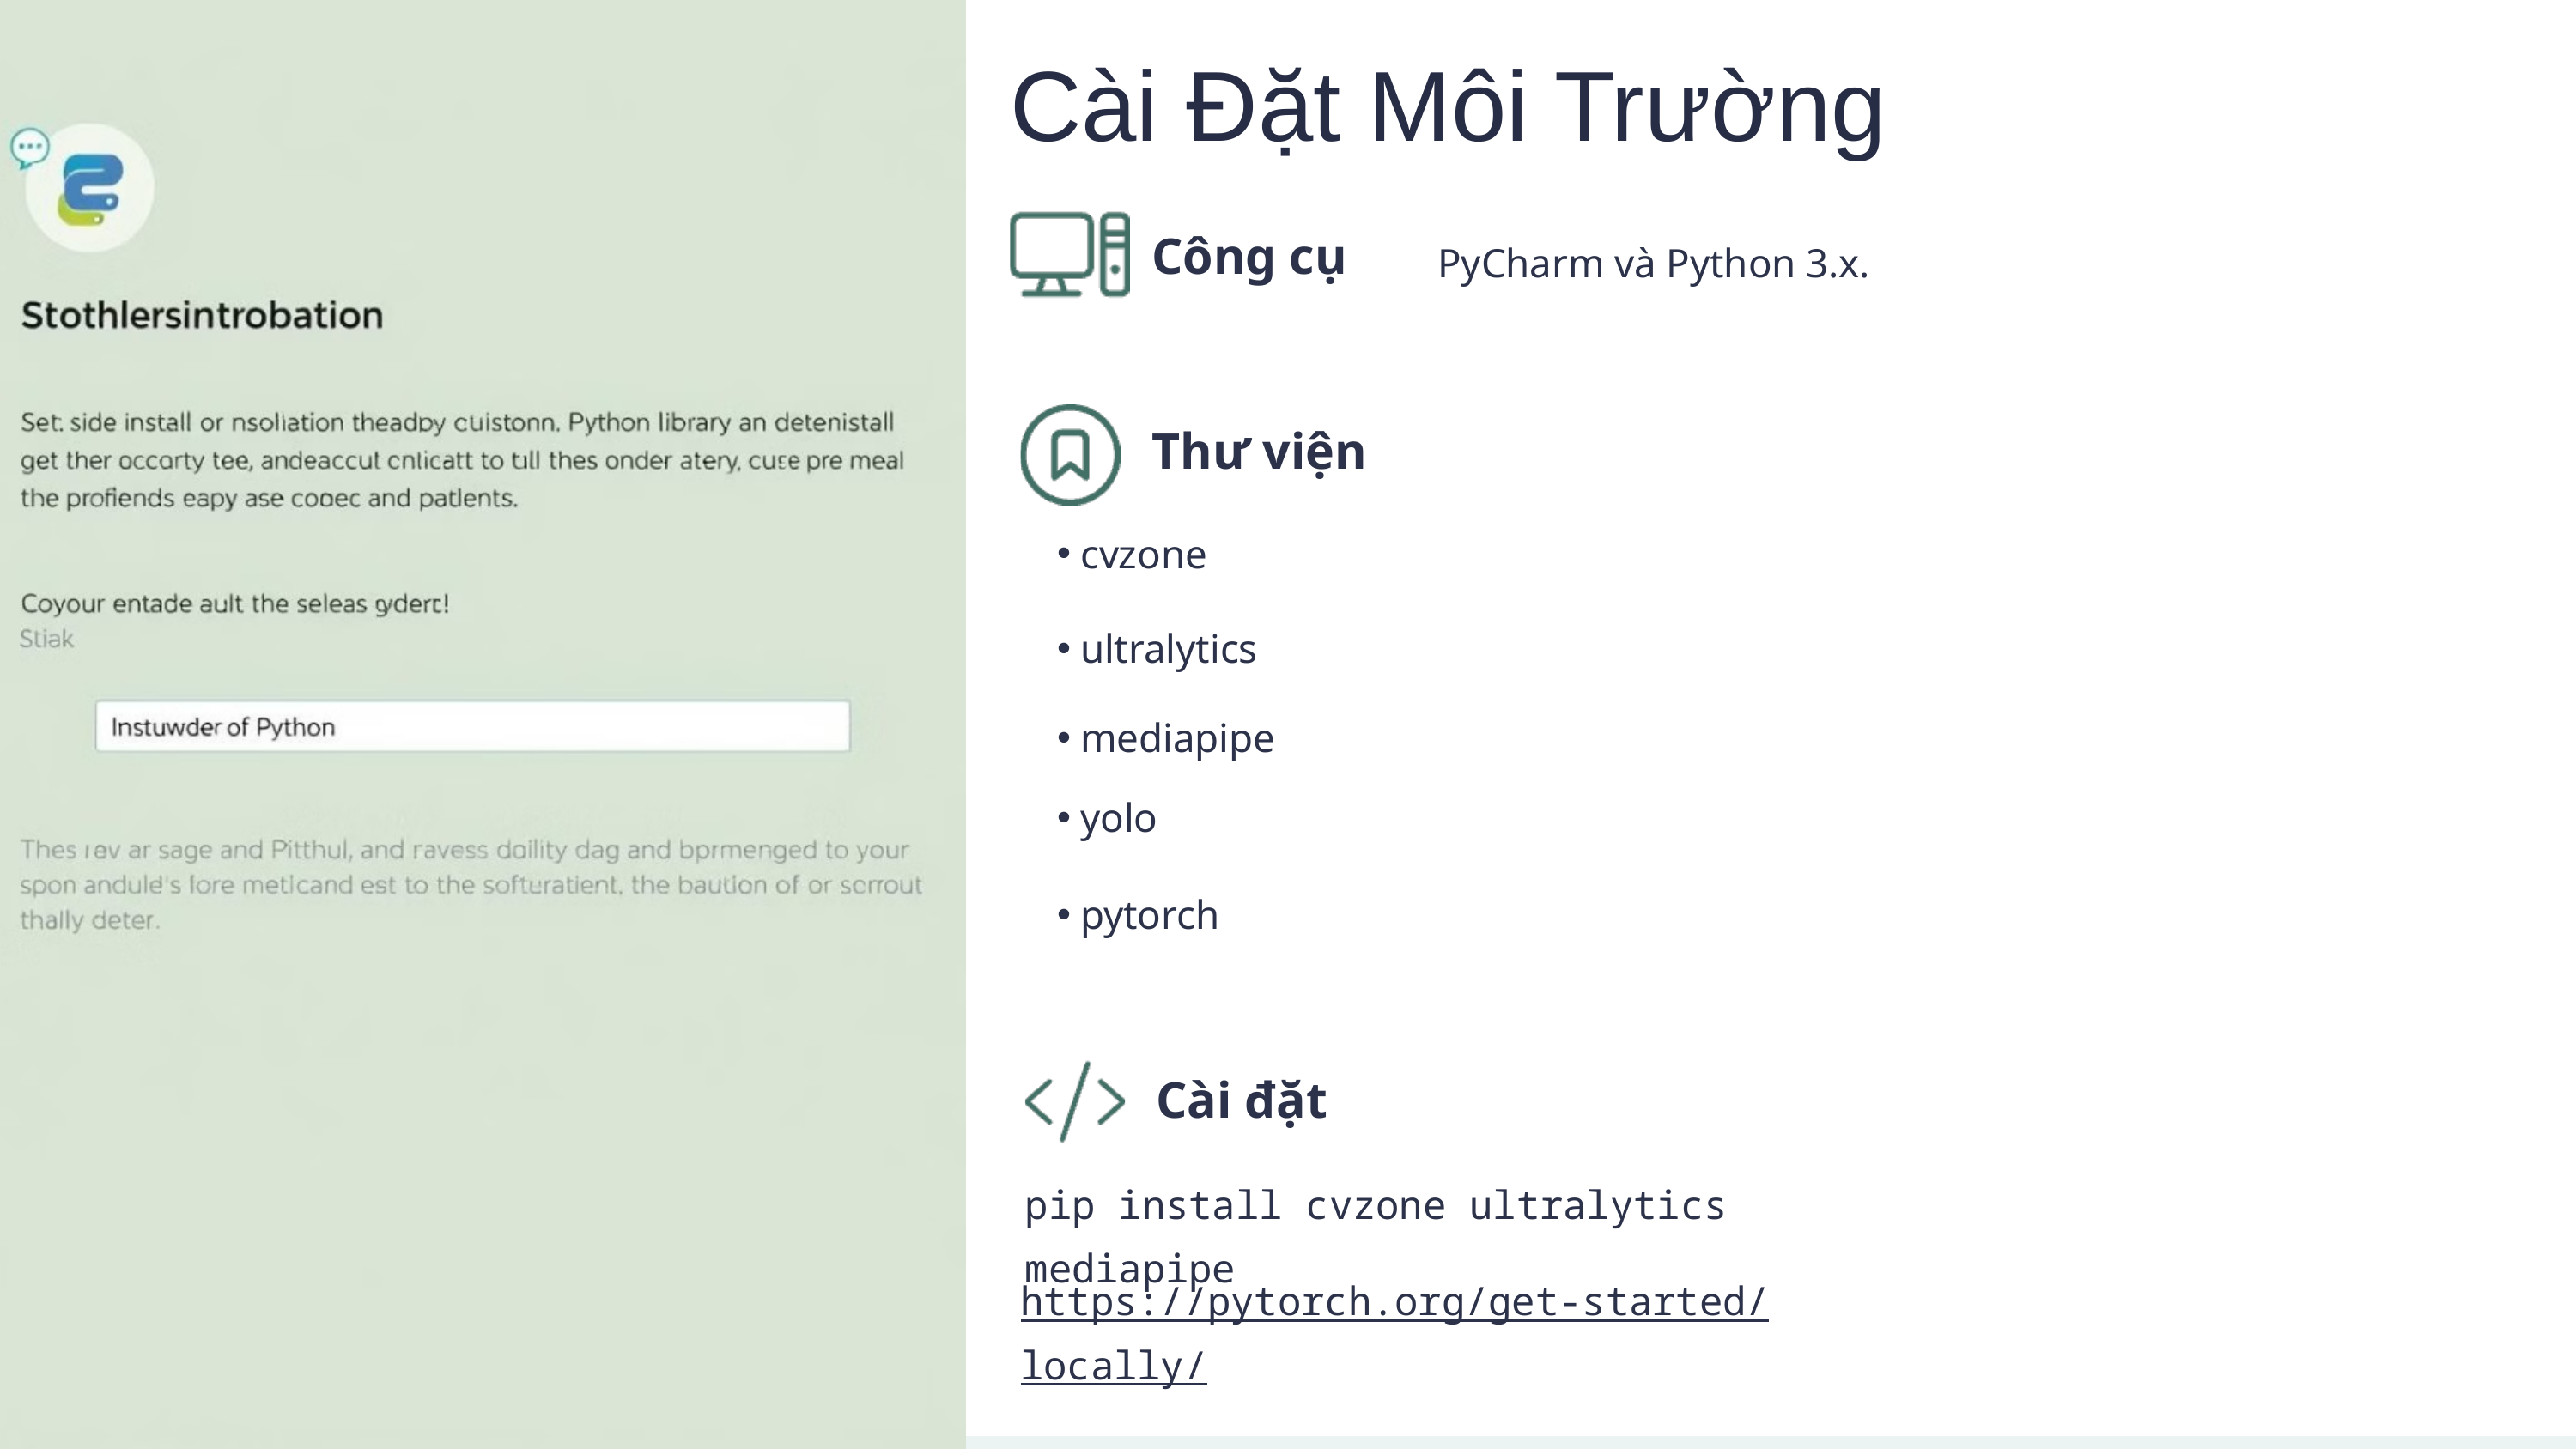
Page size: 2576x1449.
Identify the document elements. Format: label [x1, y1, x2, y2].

text_box [1024, 1177, 1951, 1264]
text_box [1151, 421, 1556, 484]
text_box [1010, 43, 2009, 169]
text_box [1034, 705, 1438, 770]
text_box [1034, 882, 1438, 947]
text_box [1151, 226, 1637, 305]
text_box [1034, 521, 1438, 586]
text_box [1156, 1070, 1560, 1134]
text_box [1020, 1273, 1947, 1361]
text_box [1034, 615, 1438, 681]
text_box [1437, 230, 2576, 321]
text_box [0, 0, 2576, 1437]
text_box [1034, 785, 1438, 850]
